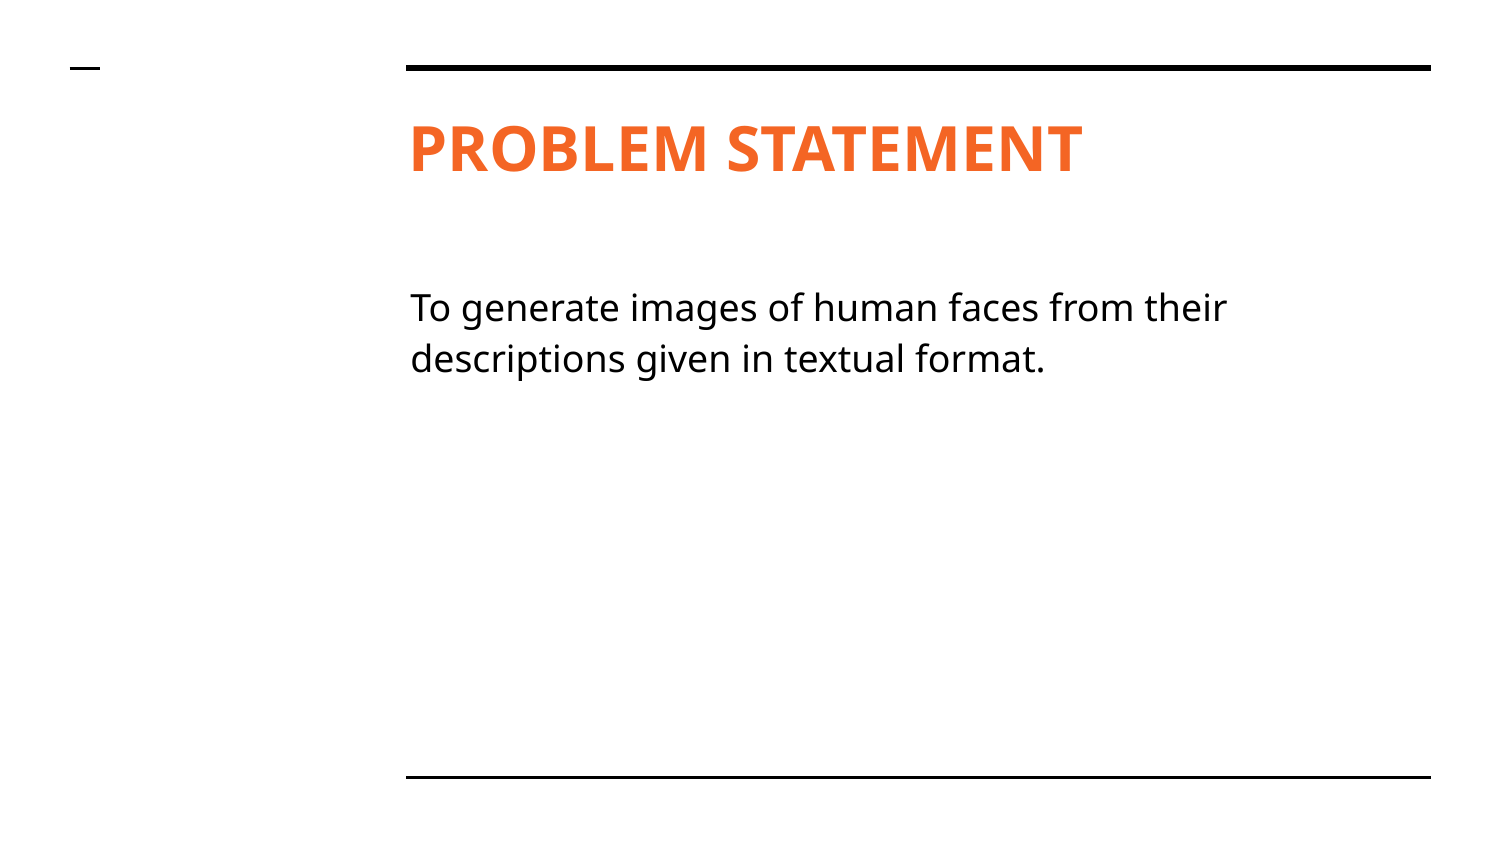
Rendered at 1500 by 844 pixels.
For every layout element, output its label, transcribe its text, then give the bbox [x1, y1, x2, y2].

list To generate images of human faces from their descriptions given in textual format. [395, 261, 1433, 755]
title PROBLEM STATEMENT [393, 94, 1431, 199]
